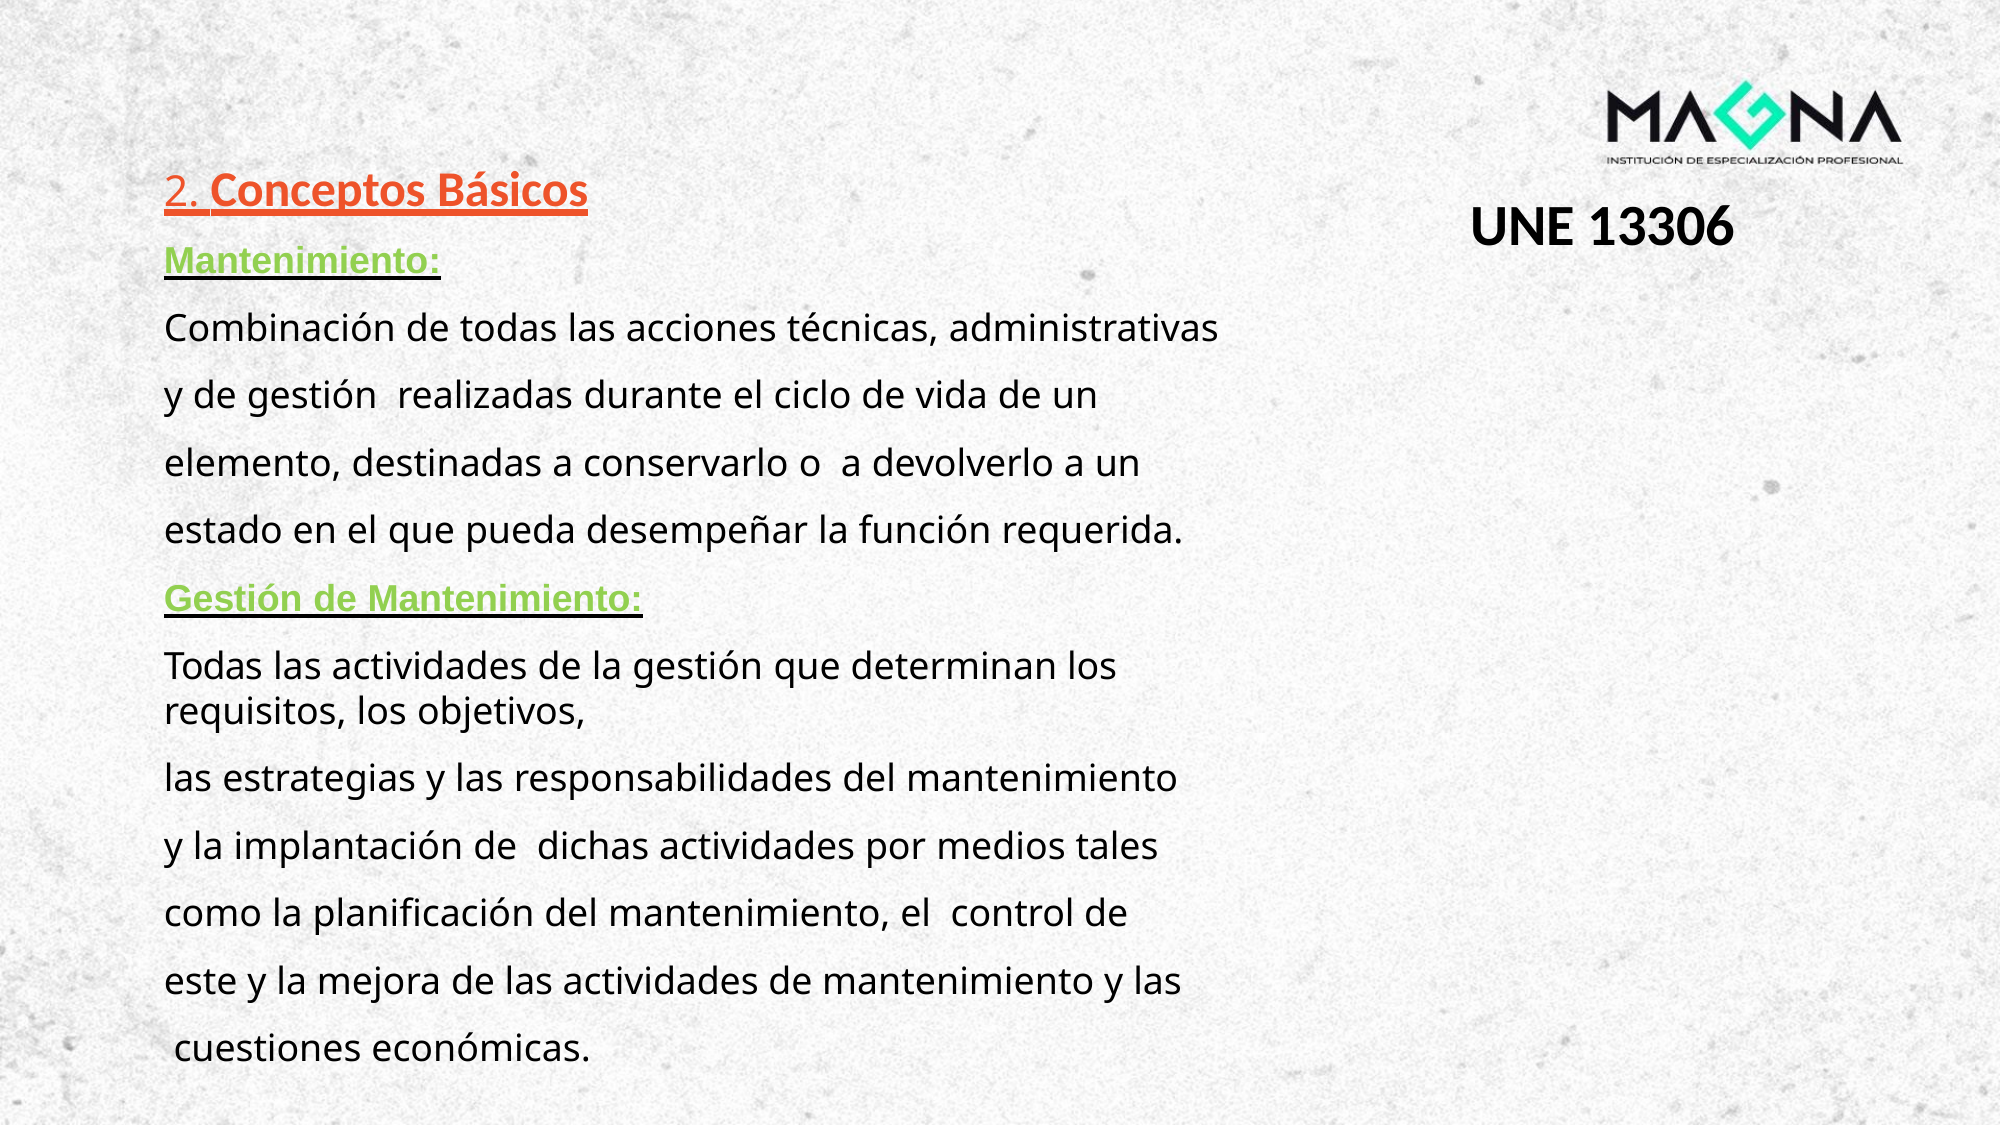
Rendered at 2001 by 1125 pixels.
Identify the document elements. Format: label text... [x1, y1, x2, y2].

text_box UNE 13306 [1468, 185, 1739, 258]
text_box Mantenimiento: Combinación de todas las acciones técnicas, administrativas y de gestión realizadas durante el ciclo de vida de un elemento, destinadas a conservarlo o a devolverlo a un estado en el que pueda desempeñar la función requerida. [161, 211, 1225, 552]
title 2. Conceptos Básicos [161, 154, 645, 211]
text_box Gestión de Mantenimiento: Todas las actividades de la gestión que determinan los requisitos, los objetivos, las estrategias y las responsabilidades del mantenimiento y la implantación de dichas actividades por medios tales como la planificación del mantenimiento, el control de este y la mejora de las actividades de mantenimiento y las cuestiones económicas. [161, 549, 1188, 1070]
picture [0, 0, 2000, 1125]
